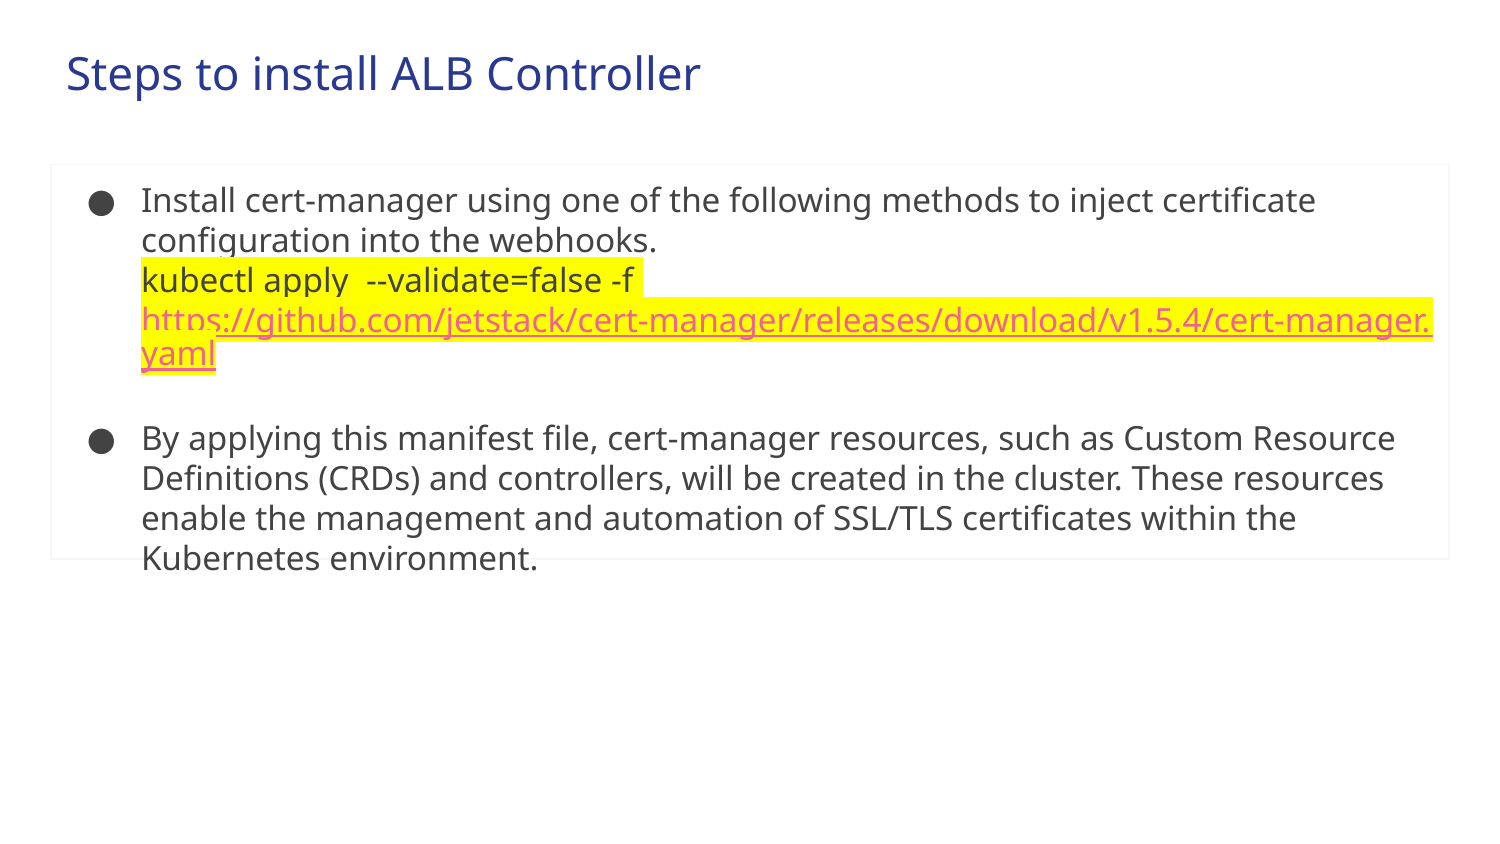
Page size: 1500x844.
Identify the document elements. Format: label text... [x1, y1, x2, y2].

text_box Install cert-manager using one of the following methods to inject certificate configuration into the webhooks. kubectl apply --validate=false -f https://github.com/jetstack/cert-manager/releases/download/v1.5.4/cert-manager.yaml By applying this manifest file, cert-manager resources, such as Custom Resource Definitions (CRDs) and controllers, will be created in the cluster. These resources enable the management and automation of SSL/TLS certificates within the Kubernetes environment. [51, 164, 1449, 559]
title Steps to install ALB Controller [51, 29, 1449, 130]
